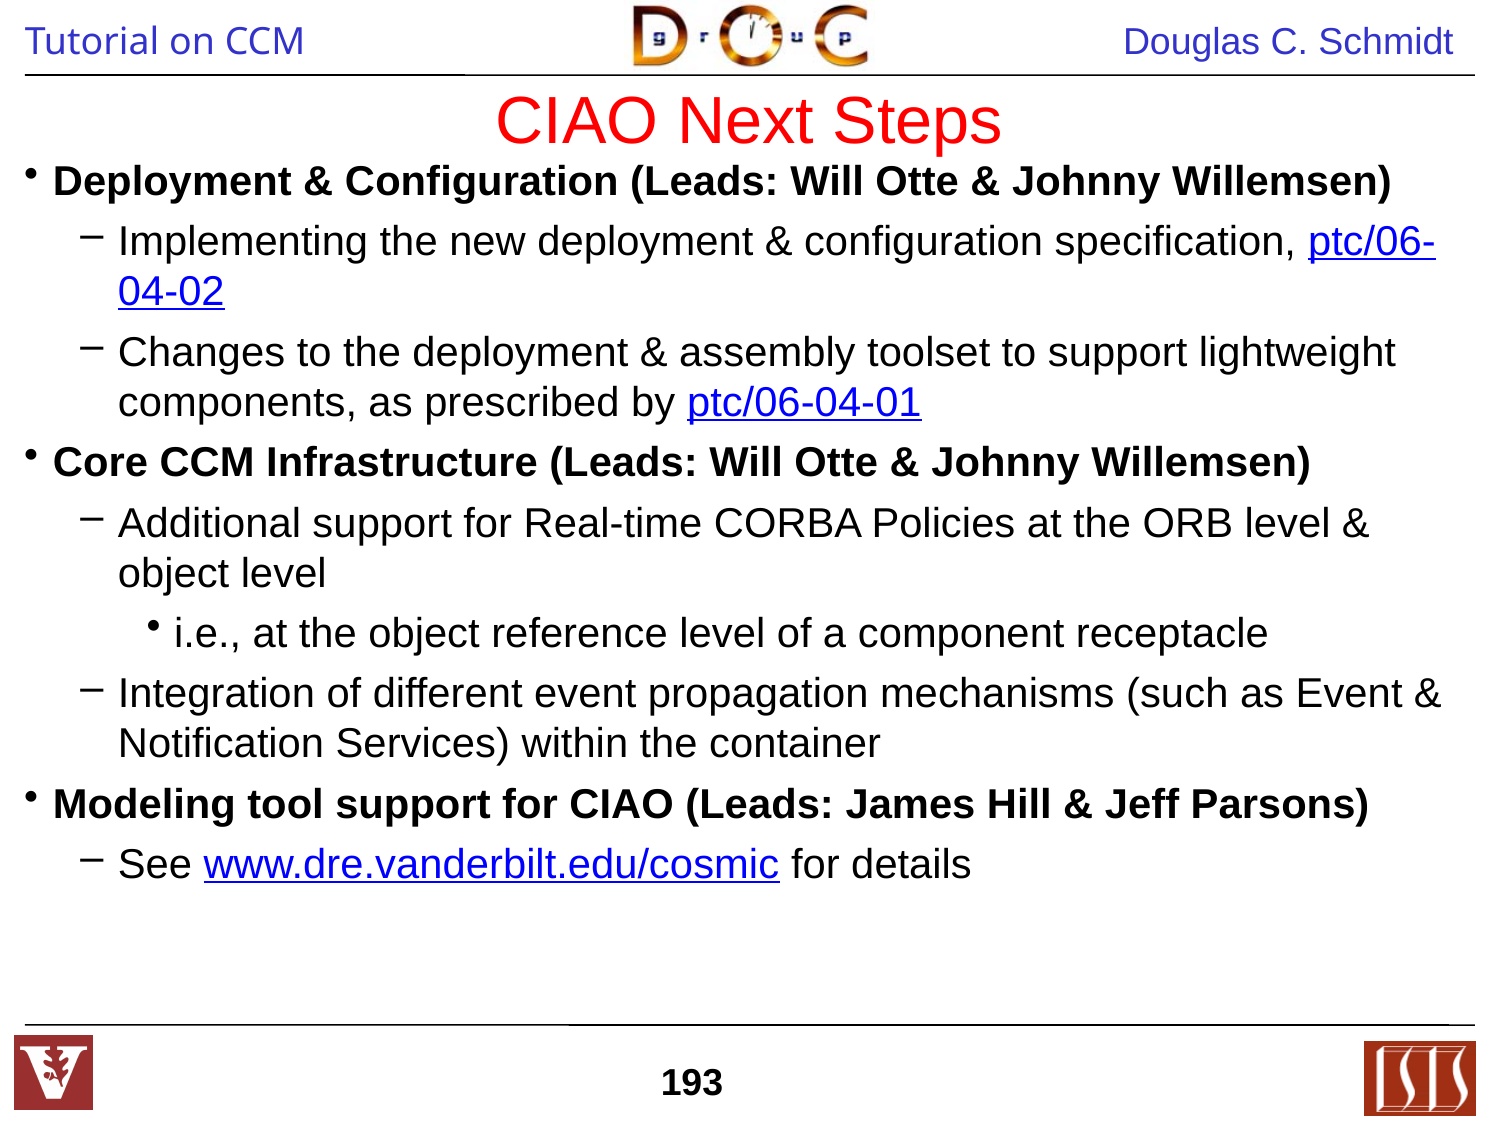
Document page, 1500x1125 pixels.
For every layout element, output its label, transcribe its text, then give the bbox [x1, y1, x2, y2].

picture [14, 1055, 93, 1110]
picture [624, 0, 875, 71]
picture [1364, 1055, 1476, 1116]
list Deployment & Configuration (Leads: Will Otte & Johnny Willemsen) Implementing the new deployment & configuration specification, ptc/06-04-02 Changes to the deployment & assembly toolset to support lightweight components, as prescribed by ptc/06-04-01 Core CCM Infrastructure (Leads: Will Otte & Johnny Willemsen) Additional support for Real-time CORBA Policies at the ORB level & object level i.e., at the object reference level of a component receptacle Integration of different event propagation mechanisms (such as Event & Notification Services) within the container Modeling tool support for CIAO (Leads: James Hill & Jeff Parsons) See www.dre.vanderbilt.edu/cosmic for details [8, 145, 1487, 1055]
text_box CIAO Next Steps [24, 85, 1475, 148]
